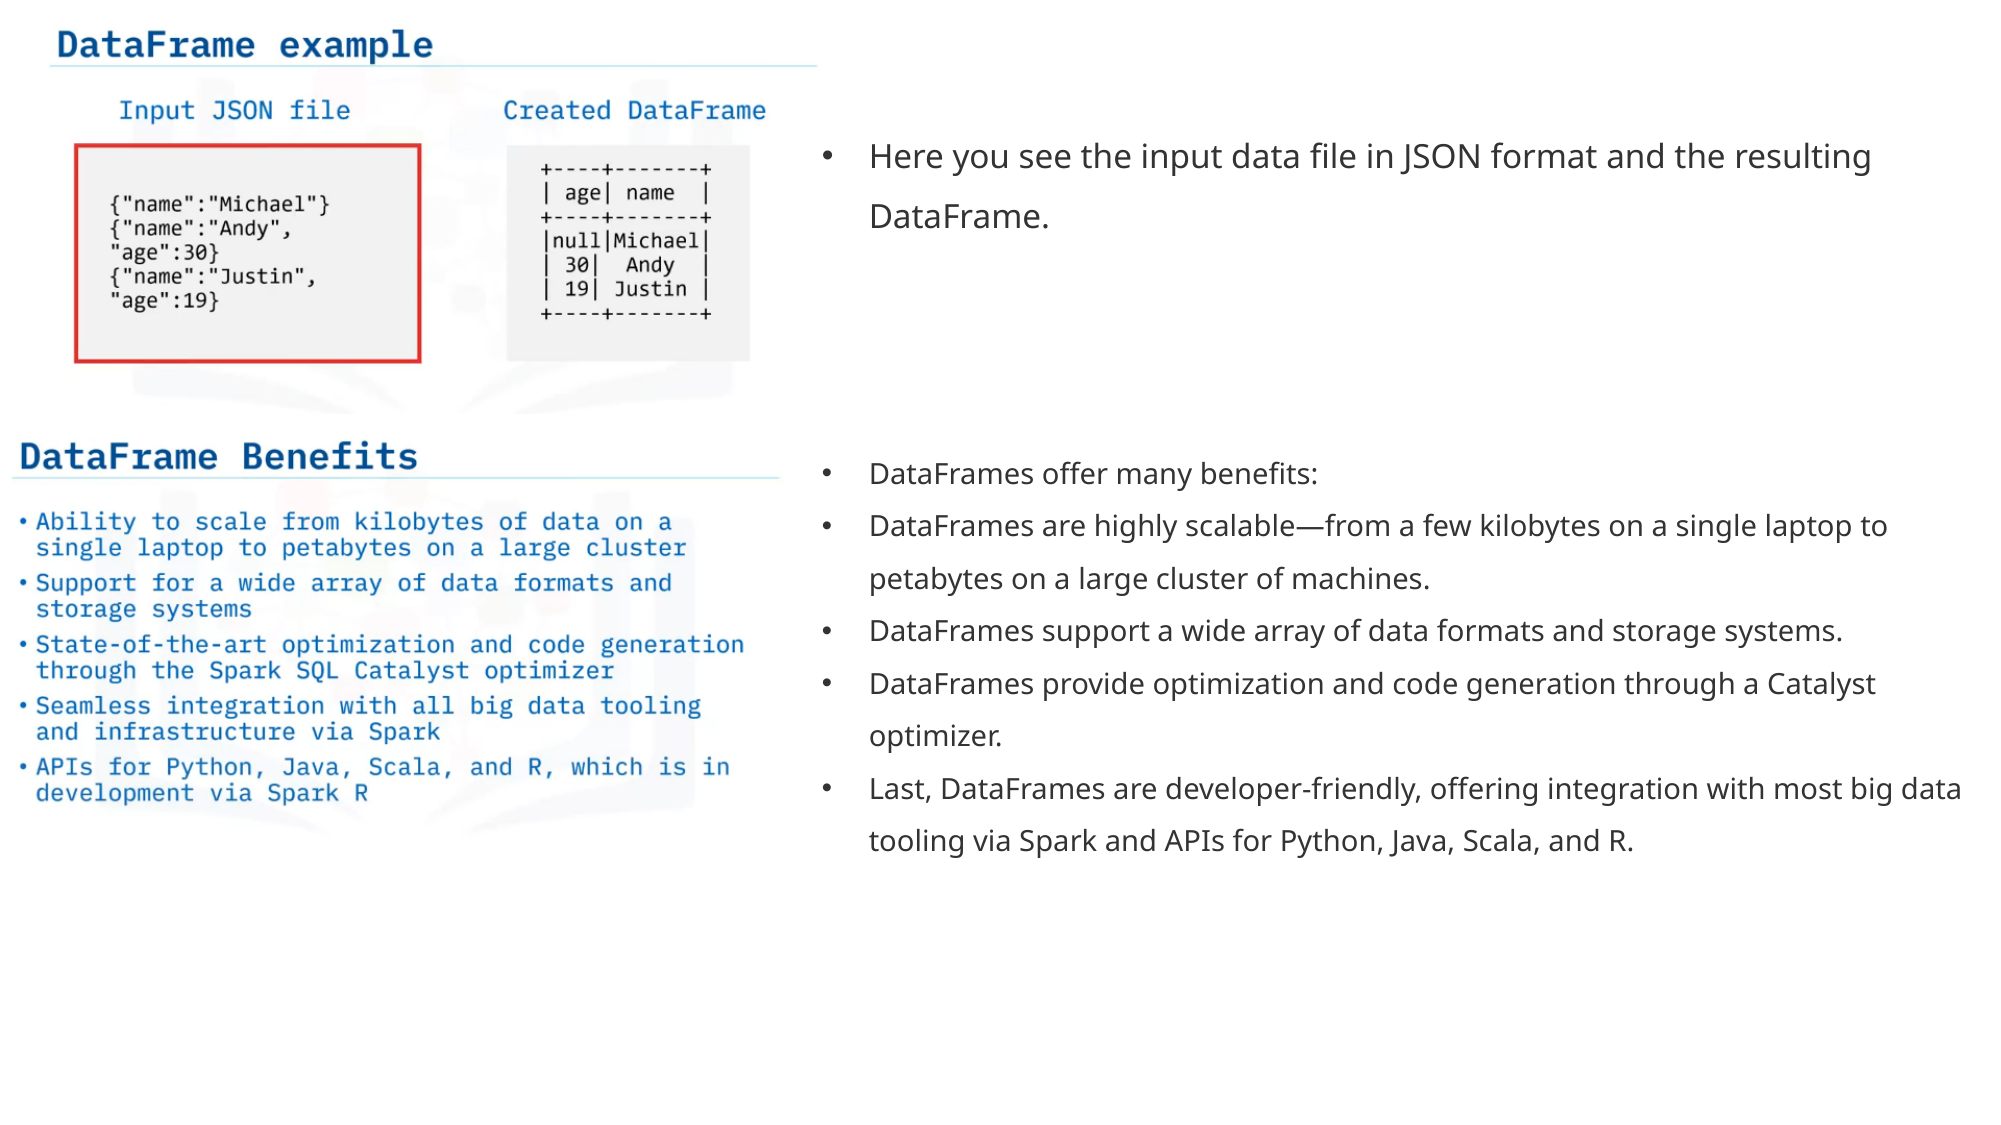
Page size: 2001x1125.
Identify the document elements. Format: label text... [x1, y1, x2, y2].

text_box DataFrames offer many benefits: DataFrames are highly scalable—from a few kilobytes on a single laptop to petabytes on a large cluster of machines. DataFrames support a wide array of data formats and storage systems. DataFrames provide optimization and code generation through a Catalyst optimizer. Last, DataFrames are developer-friendly, offering integration with most big data tooling via Spark and APIs for Python, Java, Scala, and R. [807, 430, 1981, 865]
text_box Here you see the input data file in JSON format and the resulting DataFrame. [832, 108, 2000, 243]
picture [29, 15, 832, 414]
picture [0, 430, 808, 841]
